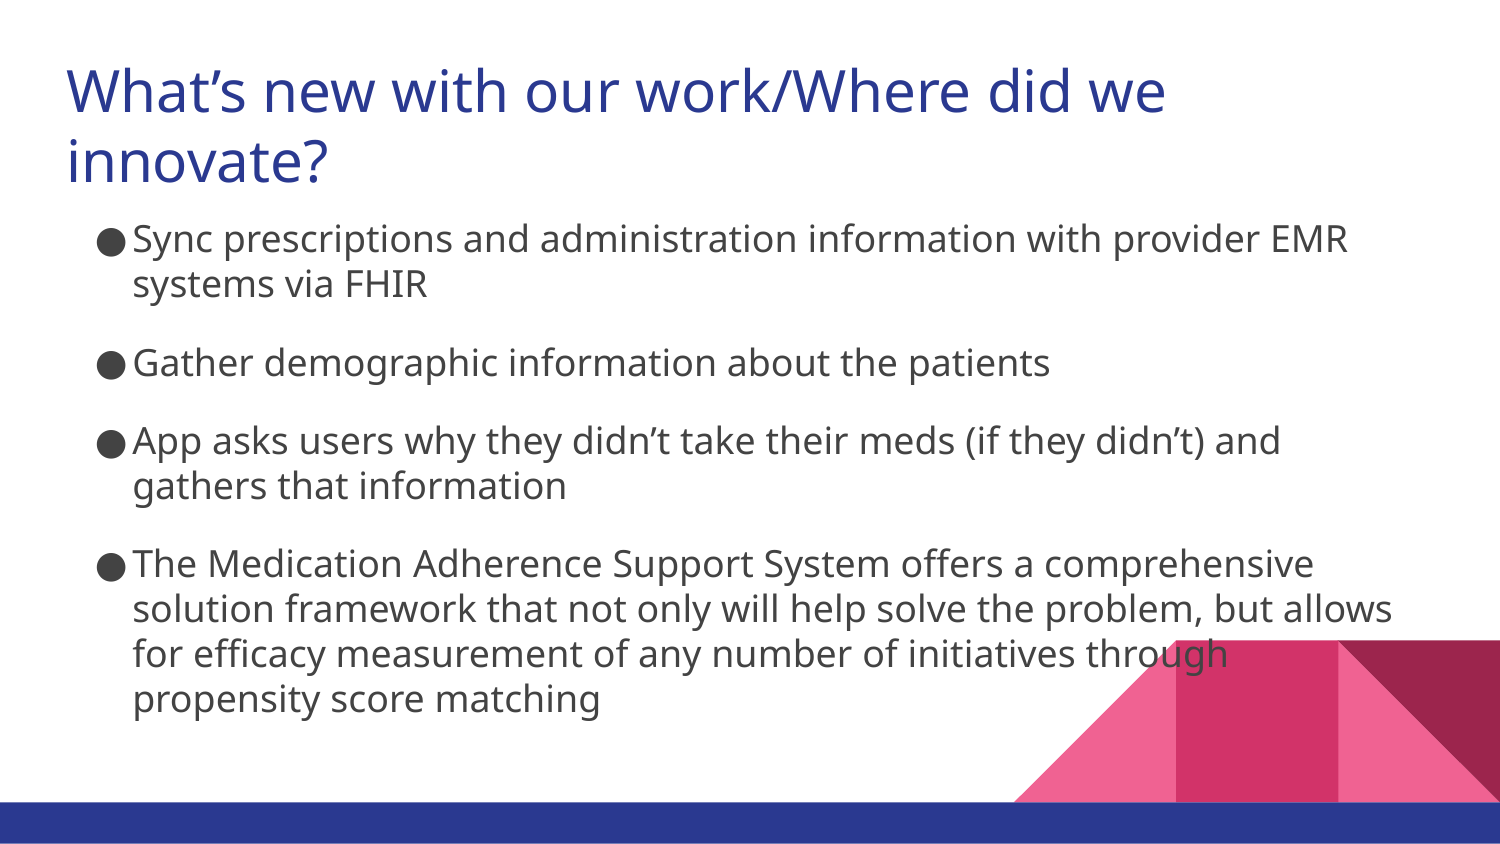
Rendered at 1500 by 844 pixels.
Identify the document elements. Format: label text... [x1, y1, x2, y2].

list Sync prescriptions and administration information with provider EMR systems via FHIR Gather demographic information about the patients App asks users why they didn’t take their meds (if they didn’t) and gathers that information The Medication Adherence Support System offers a comprehensive solution framework that not only will help solve the problem, but allows for efficacy measurement of any number of initiatives through propensity score matching [42, 200, 1440, 599]
title What’s new with our work/Where did we innovate? [51, 39, 1449, 139]
